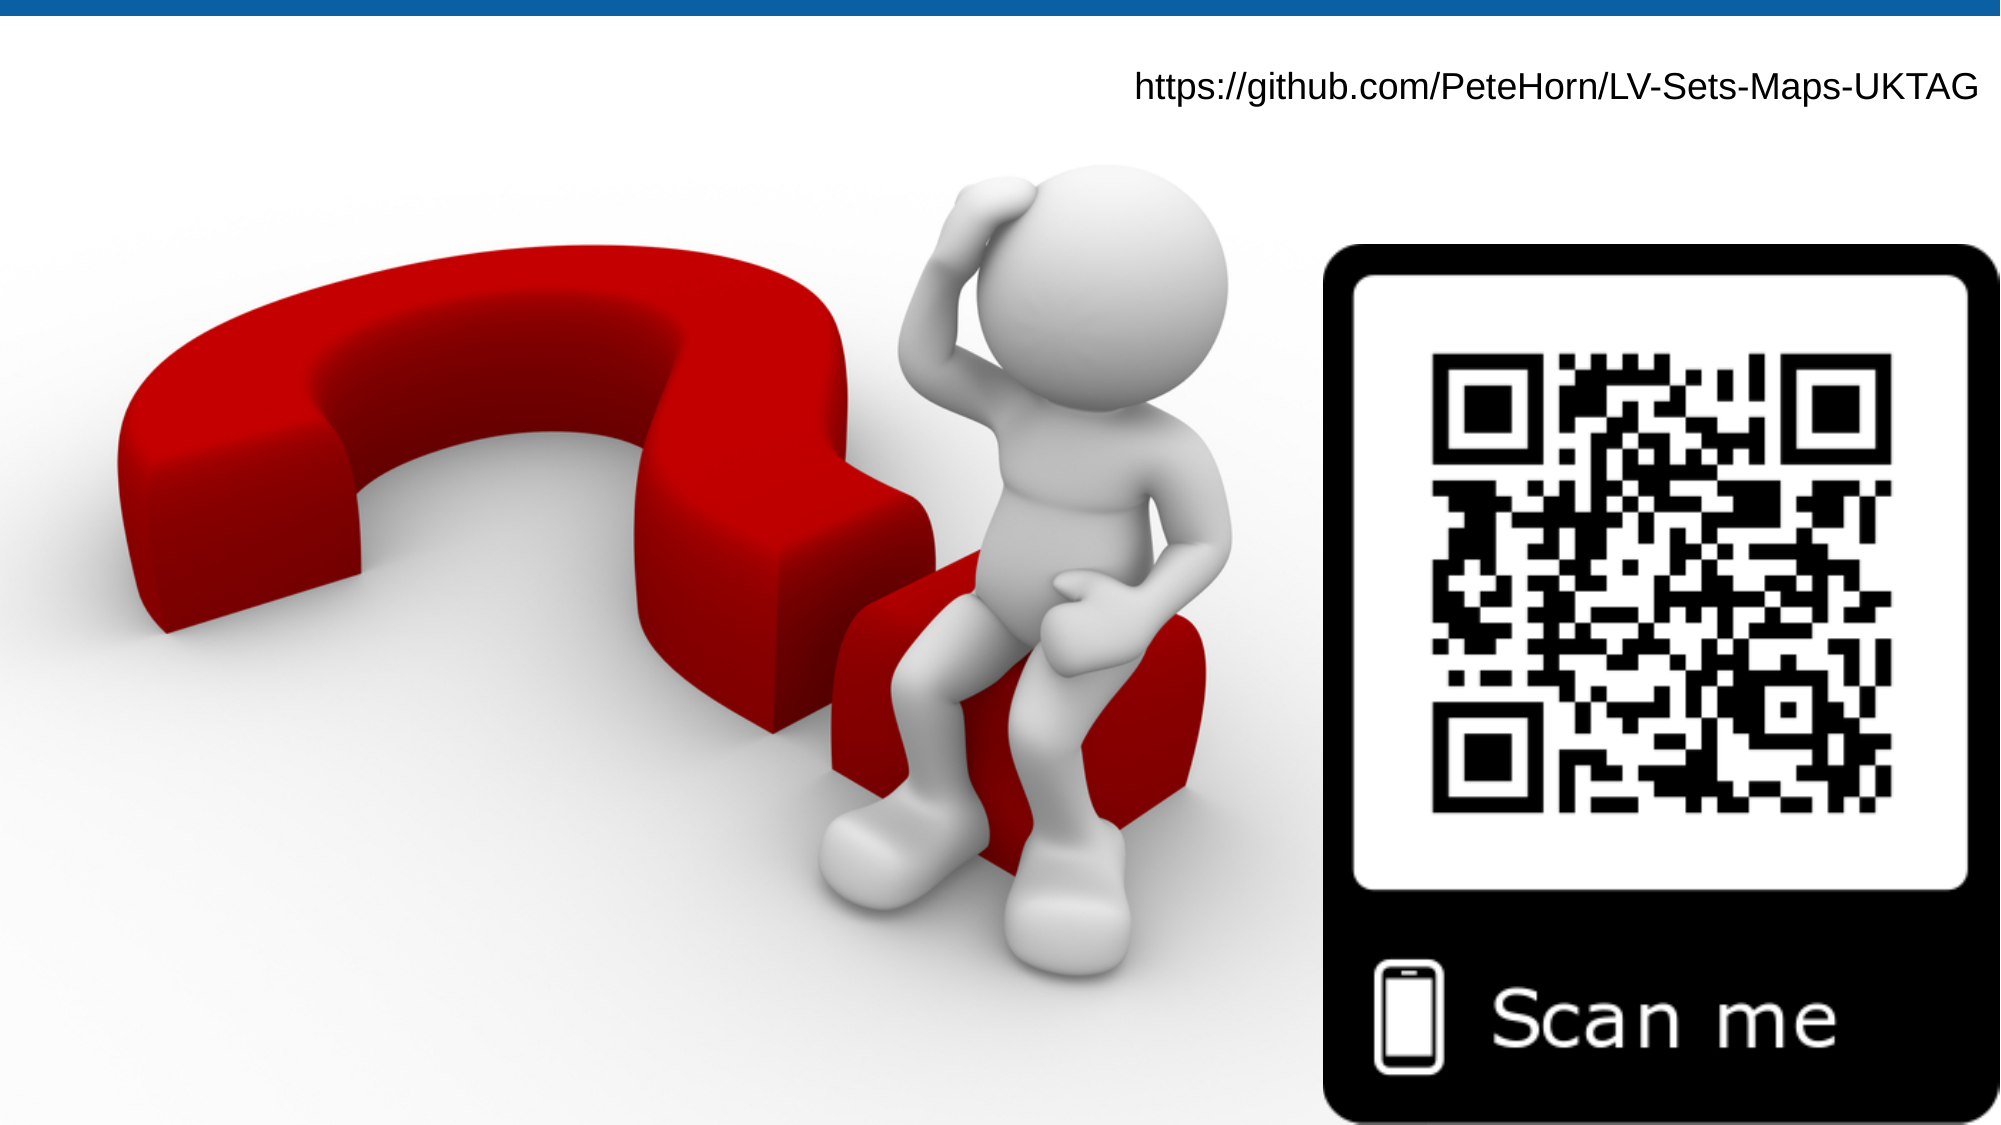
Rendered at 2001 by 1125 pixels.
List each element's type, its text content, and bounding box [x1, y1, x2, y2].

text_box https://github.com/PeteHorn/LV-Sets-Maps-UKTAG [1427, 54, 1996, 115]
picture [0, 46, 2000, 1125]
